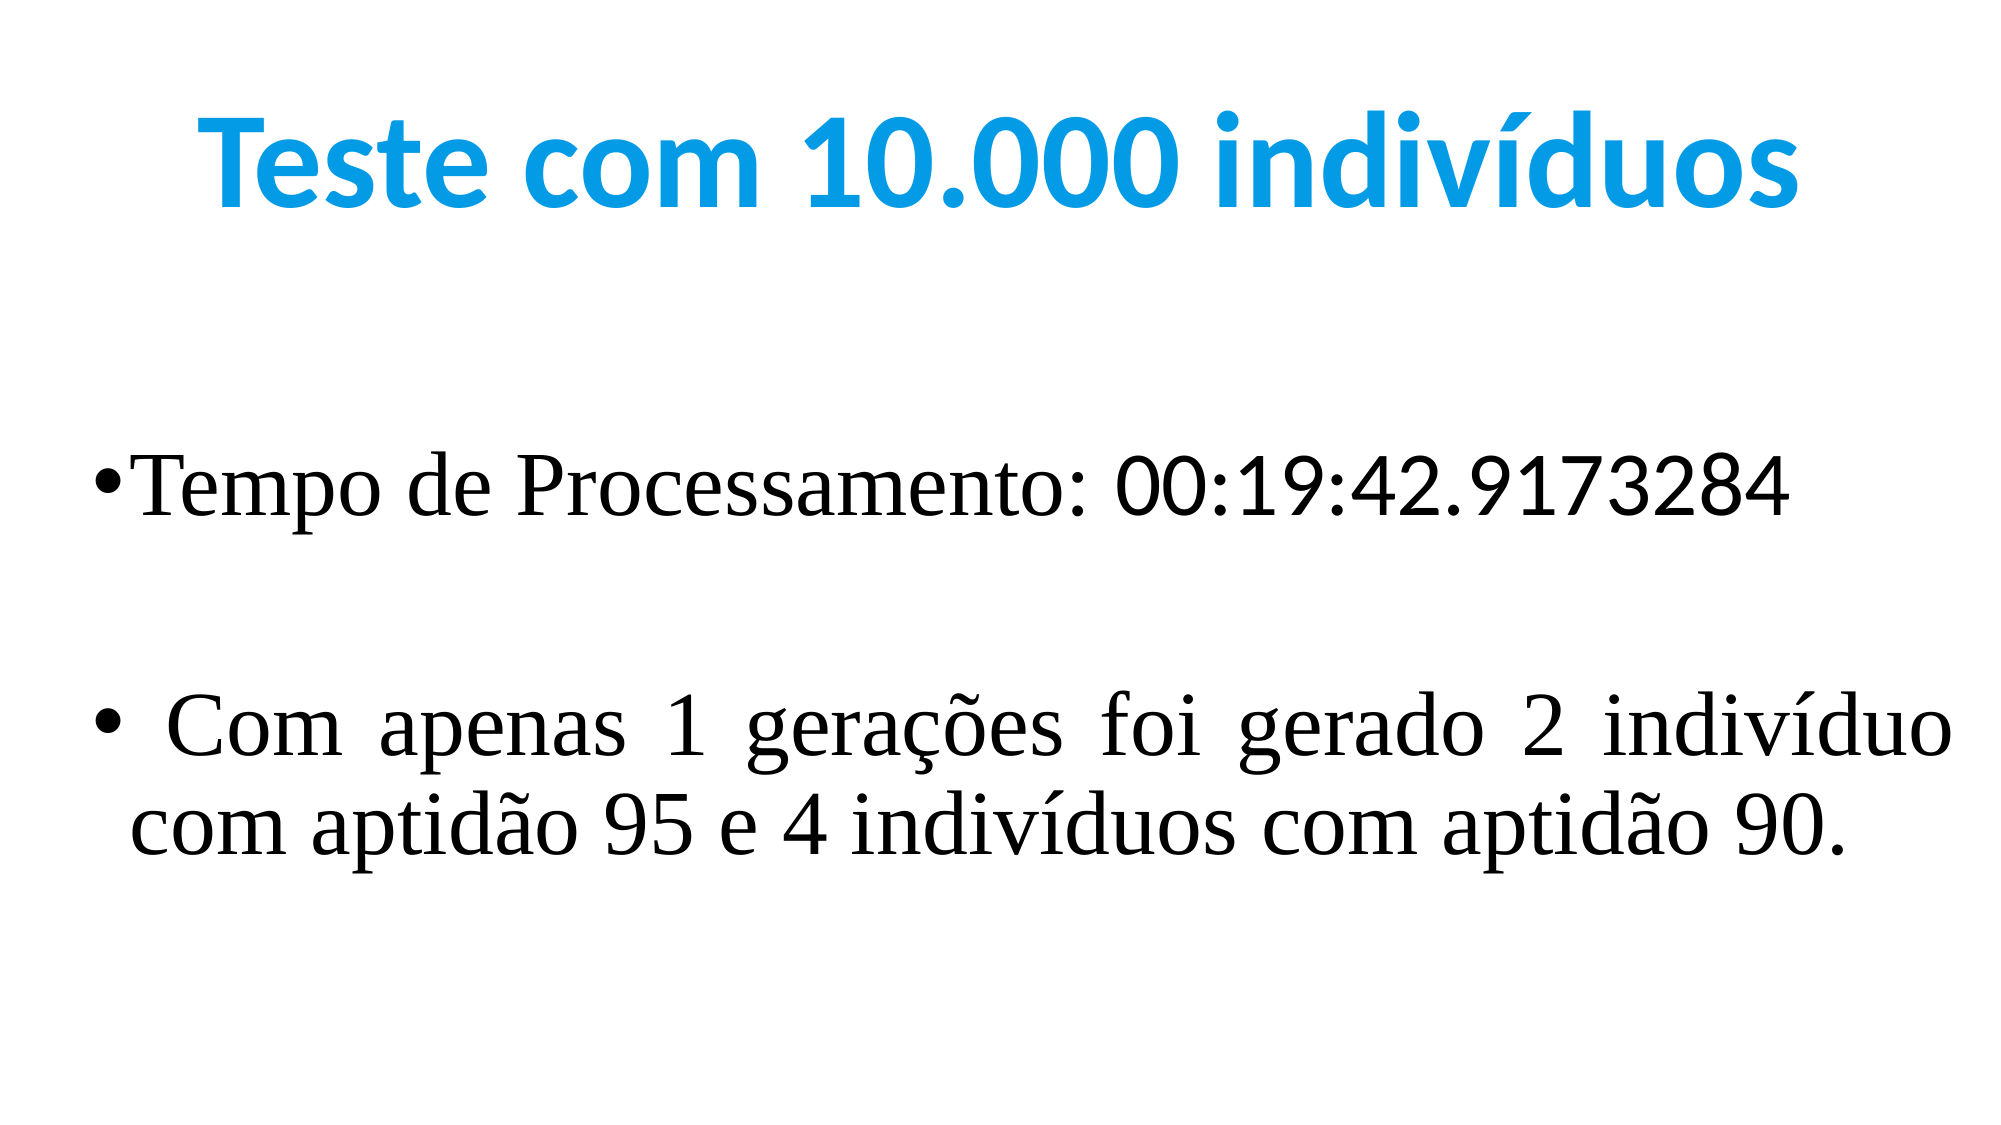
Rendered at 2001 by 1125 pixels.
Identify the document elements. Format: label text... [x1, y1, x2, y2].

text_box Tempo de Processamento: 00:19:42.9173284 Com apenas 1 gerações foi gerado 2 indivíduo com aptidão 95 e 4 indivíduos com aptidão 90. [77, 308, 1973, 1082]
text_box Teste com 10.000 indivíduos [107, 81, 1893, 241]
